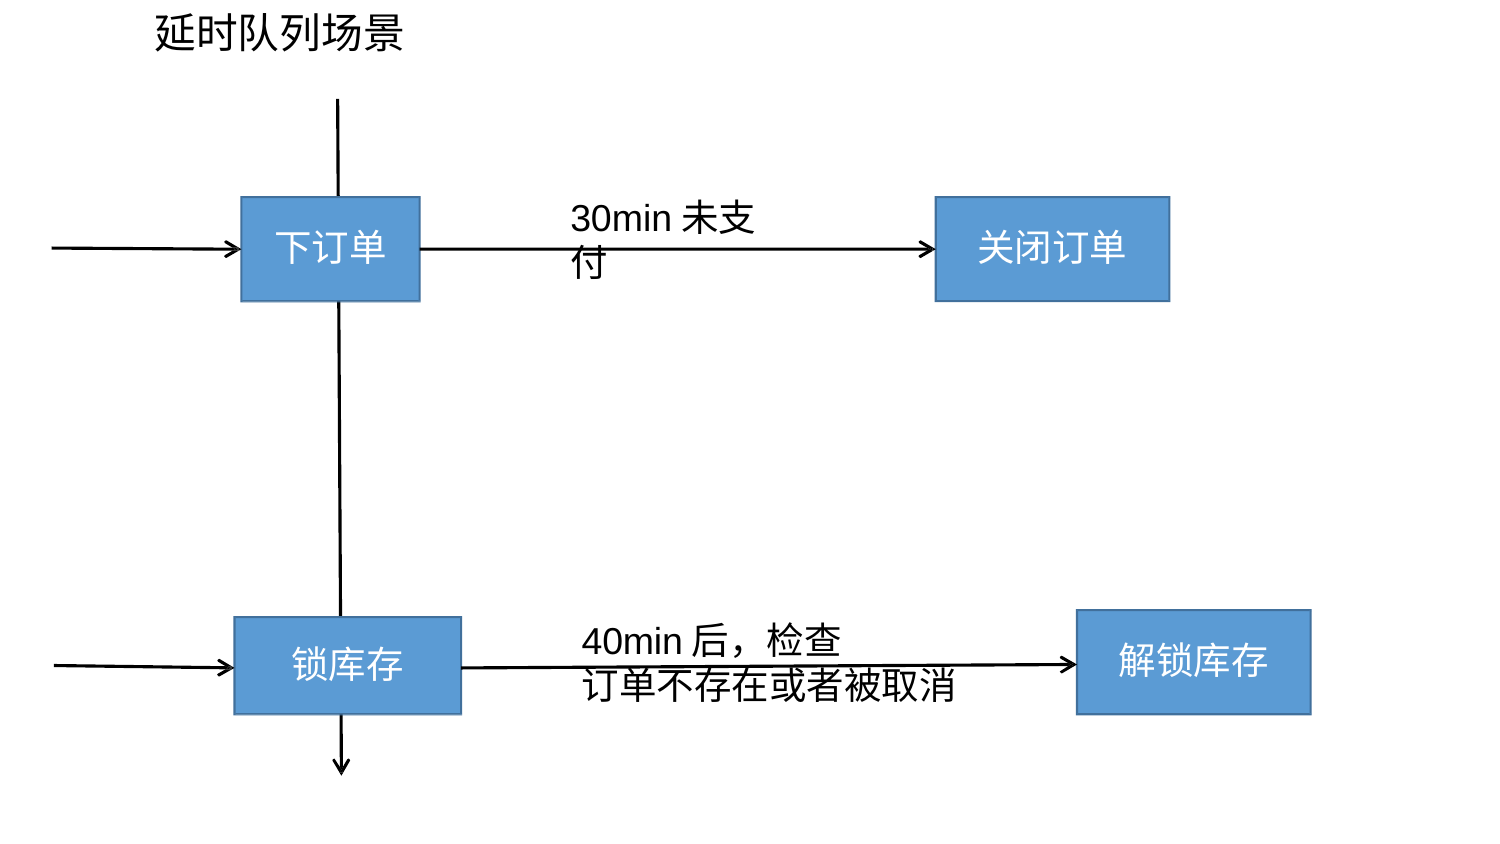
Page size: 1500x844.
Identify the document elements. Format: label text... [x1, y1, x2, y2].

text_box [240, 98, 421, 194]
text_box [51, 195, 1171, 303]
title 延时队列场景 [152, 5, 407, 149]
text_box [53, 608, 1313, 716]
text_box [240, 725, 421, 777]
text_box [240, 310, 421, 607]
